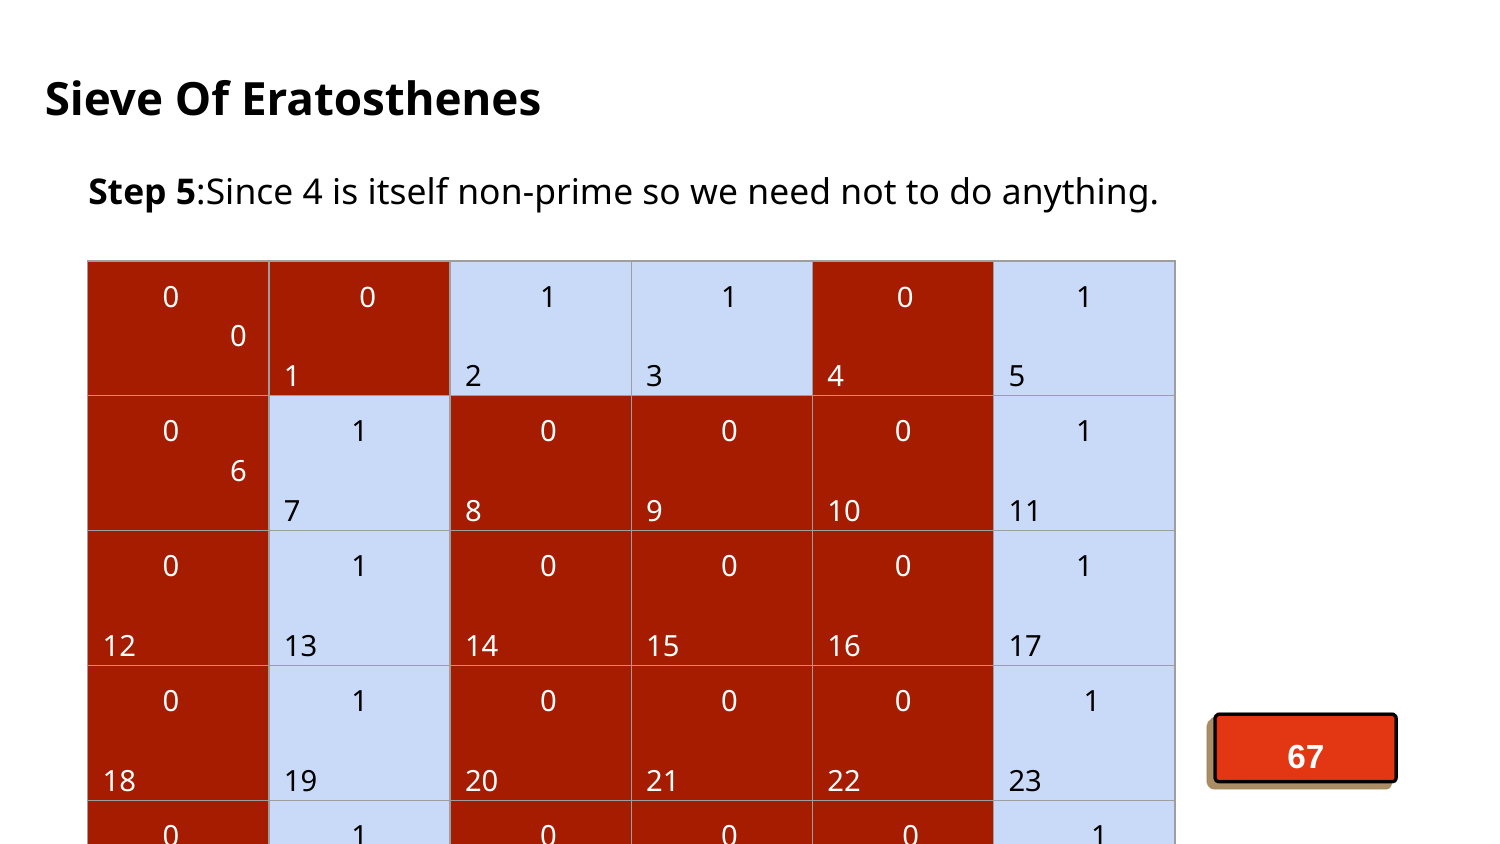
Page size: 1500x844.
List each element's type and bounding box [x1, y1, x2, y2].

text_box [73, 147, 1310, 233]
picture [0, 0, 1500, 844]
